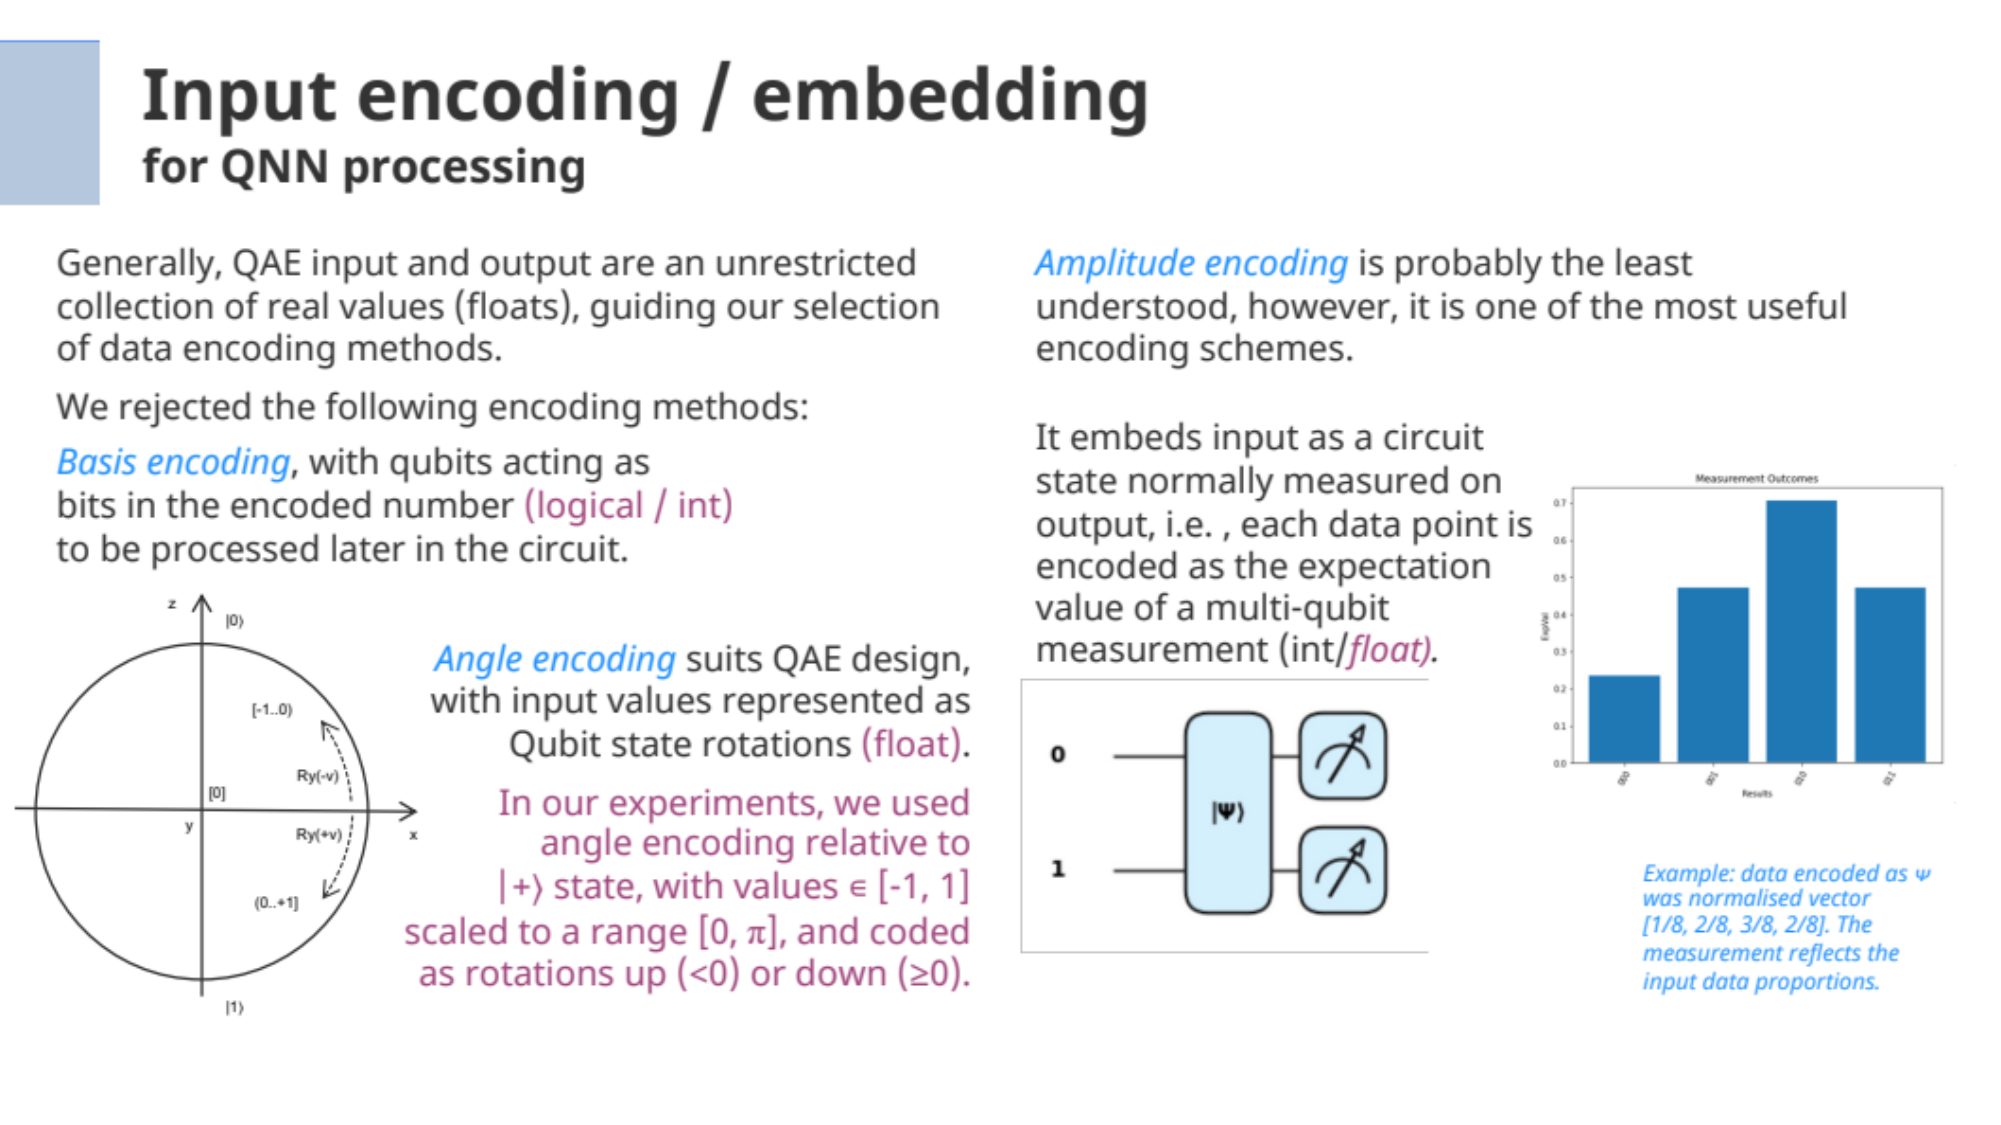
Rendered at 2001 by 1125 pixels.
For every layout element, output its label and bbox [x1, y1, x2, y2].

list [0, 0, 2000, 1125]
